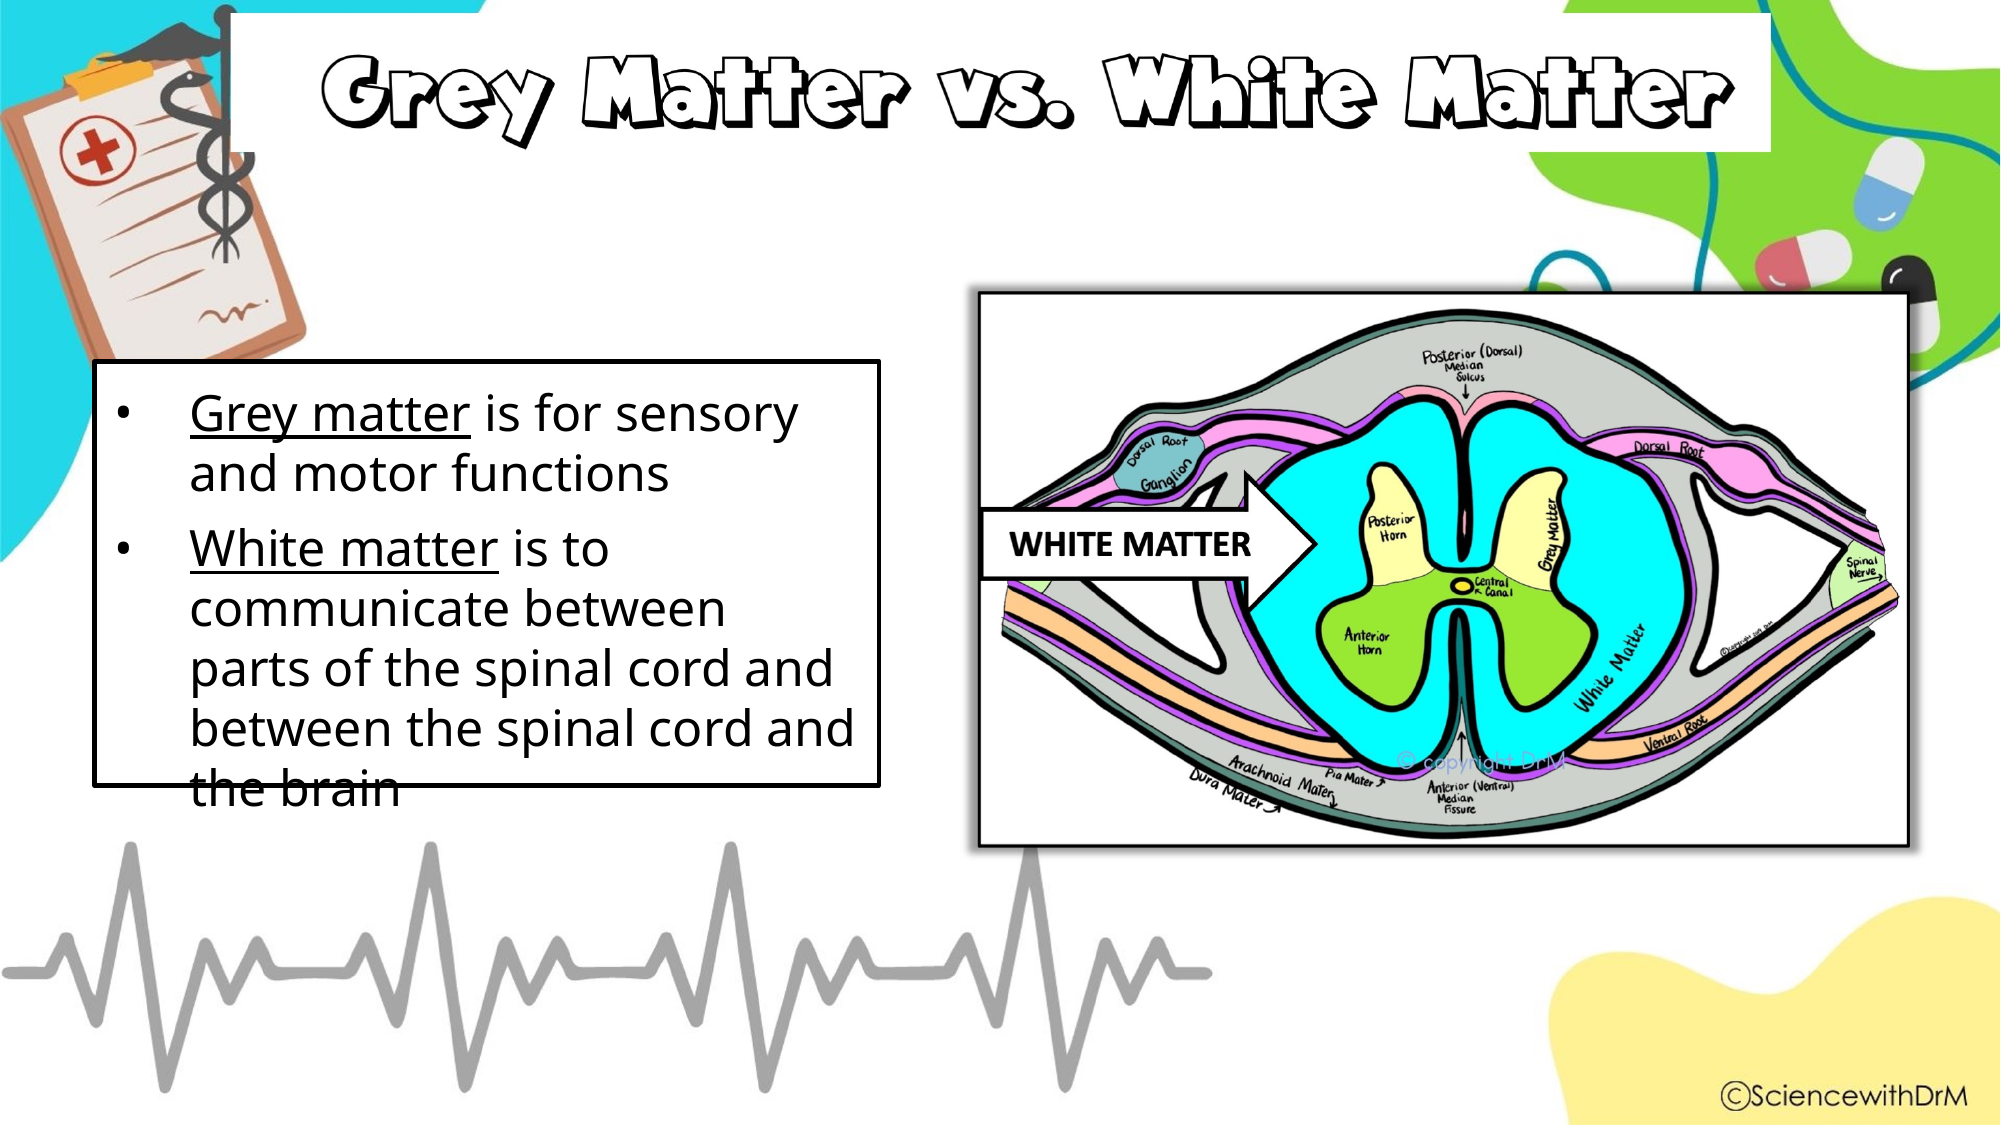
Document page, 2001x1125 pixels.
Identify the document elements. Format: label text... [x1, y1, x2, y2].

text_box Grey matter is for sensory and motor functions White matter is to communicate between parts of the spinal cord and between the spinal cord and the brain [94, 361, 879, 786]
picture [0, 0, 2001, 1125]
